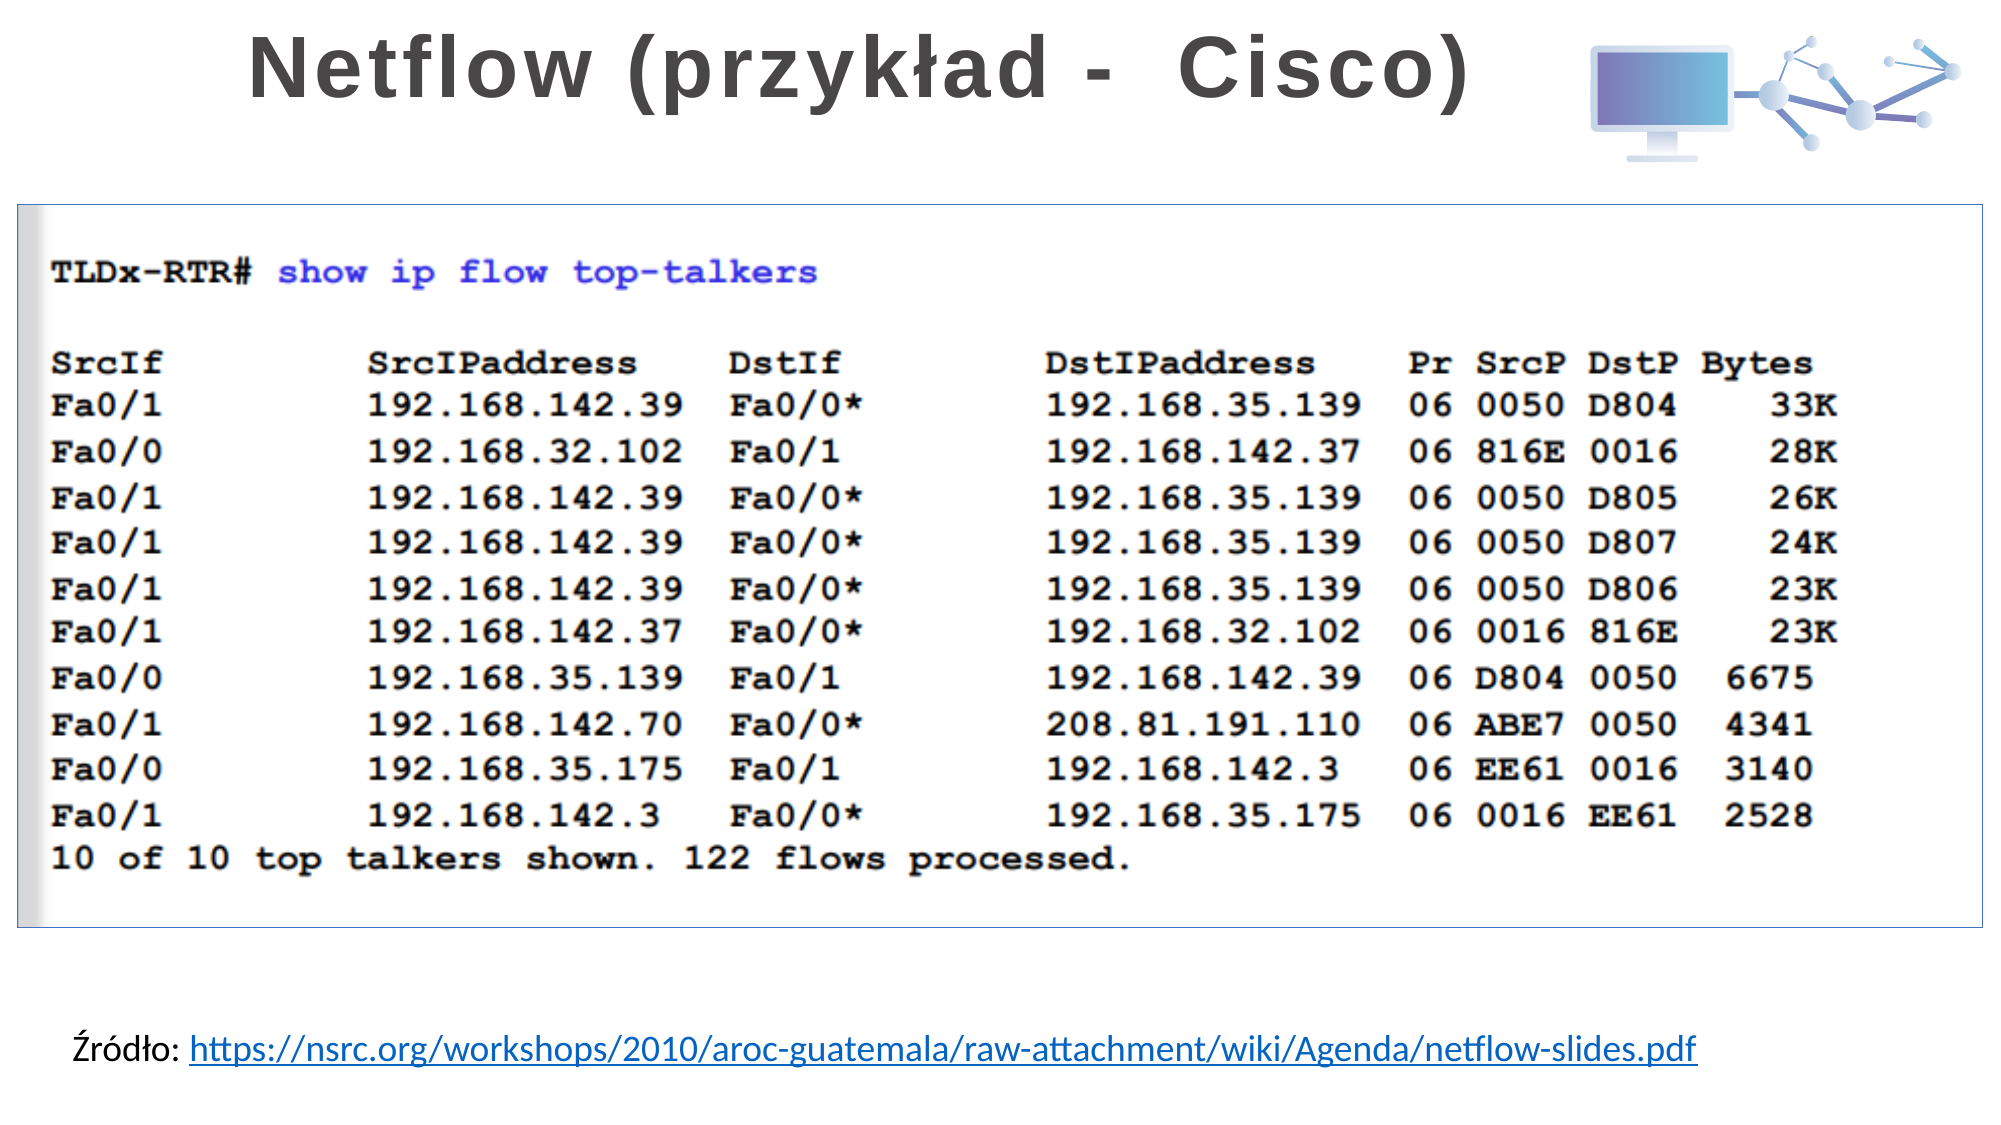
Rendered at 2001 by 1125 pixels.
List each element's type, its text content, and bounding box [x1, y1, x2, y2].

picture [16, 204, 1983, 929]
text_box Źródło: https://nsrc.org/workshops/2010/aroc-guatemala/raw-attachment/wiki/Agenda/netflow-slides.pdf [57, 1016, 1802, 1077]
text_box Netflow (przykład - Cisco) [245, 10, 1568, 116]
picture [1573, 0, 1984, 181]
